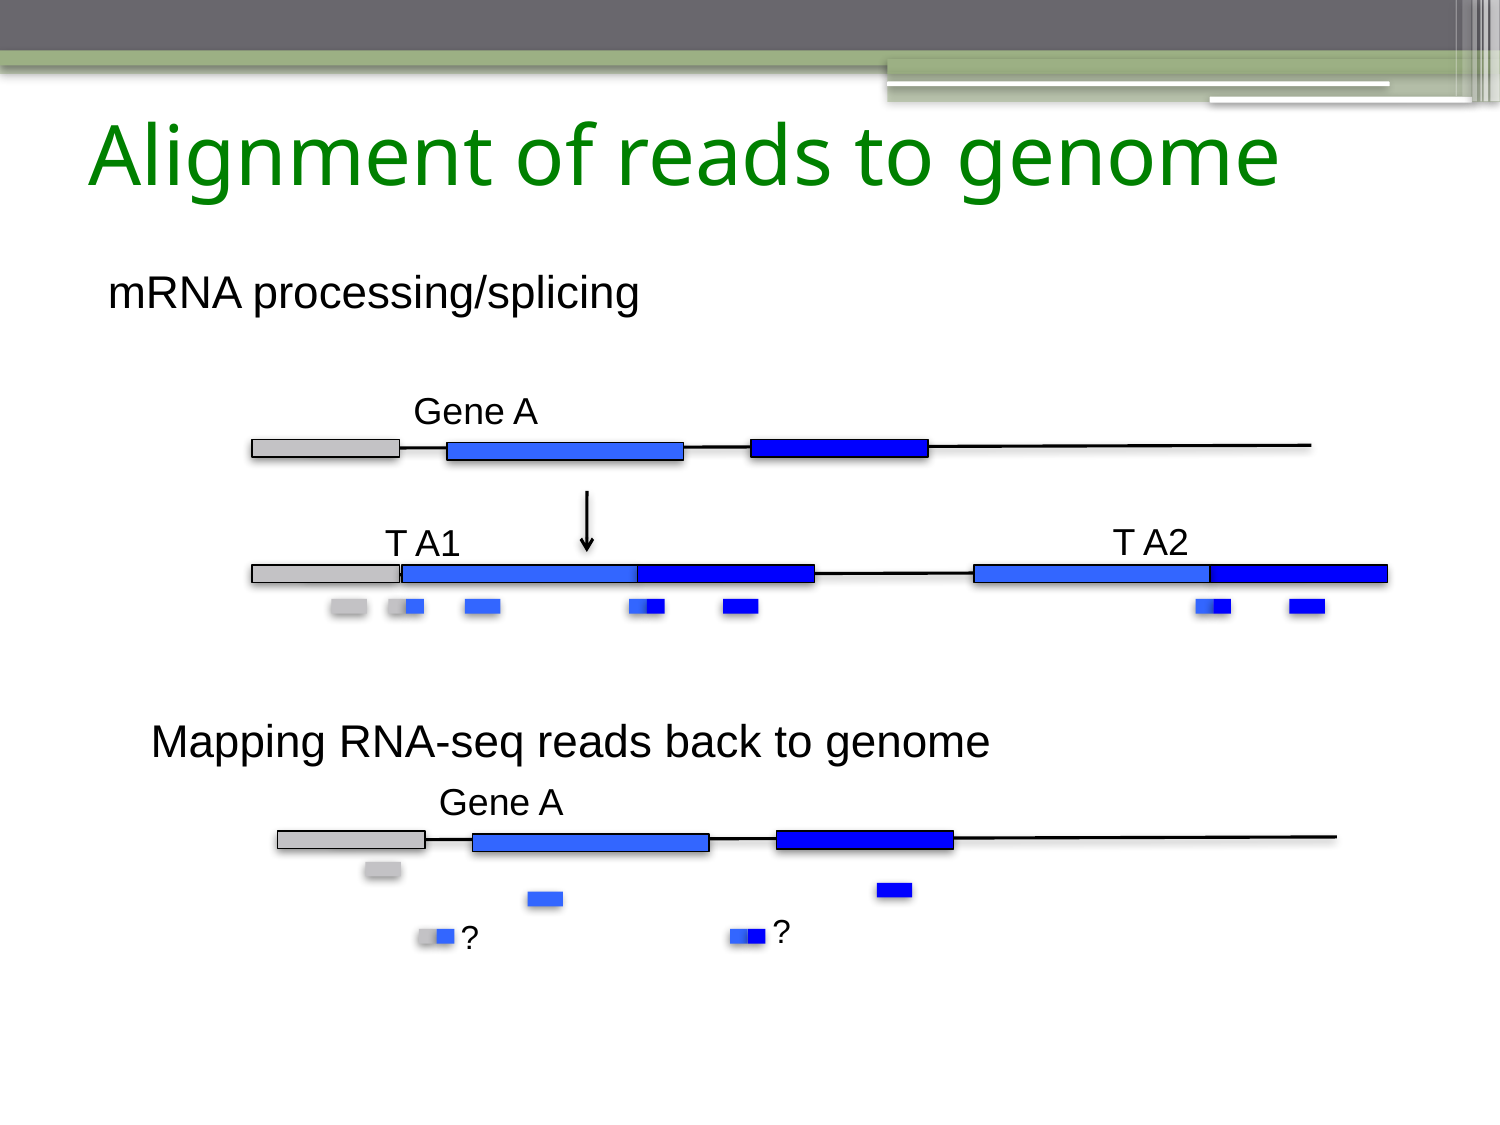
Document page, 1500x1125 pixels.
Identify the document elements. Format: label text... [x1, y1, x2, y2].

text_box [251, 379, 1388, 615]
title Alignment of reads to genome [88, 101, 1477, 243]
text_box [277, 770, 1337, 965]
text_box Mapping RNA-seq reads back to genome [135, 704, 1007, 775]
list mRNA processing/splicing [75, 255, 1438, 362]
